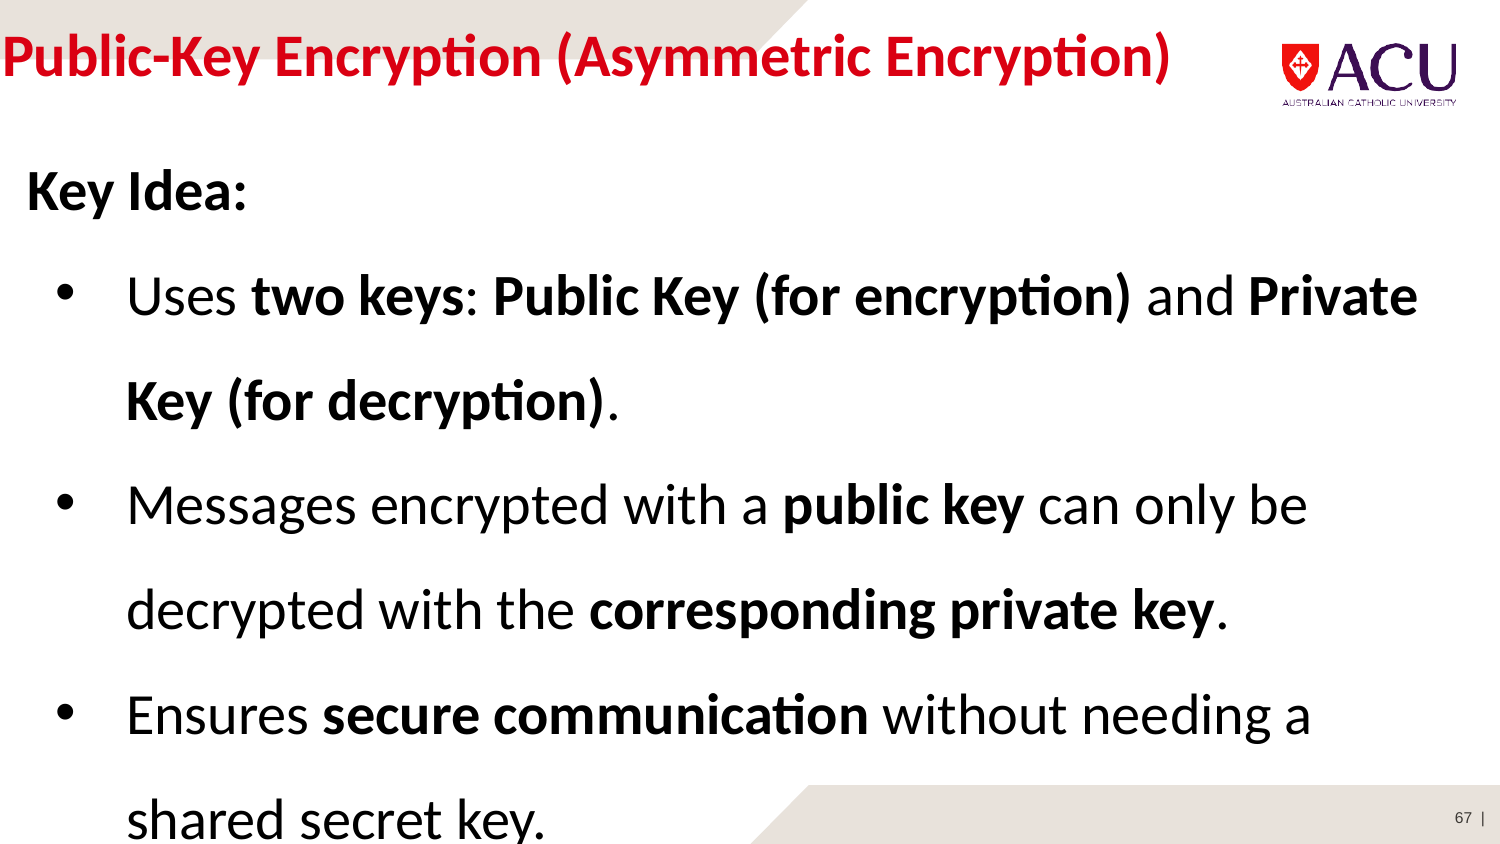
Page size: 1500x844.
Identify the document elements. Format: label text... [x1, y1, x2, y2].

text_box Key Idea: Uses two keys: Public Key (for encryption) and Private Key (for decryption). Messages encrypted with a public key can only be decrypted with the corresponding private key. Ensures secure communication without needing a shared secret key. [12, 109, 1500, 844]
title Public-Key Encryption (Asymmetric Encryption) [0, 0, 1360, 157]
picture [1360, 43, 1456, 106]
